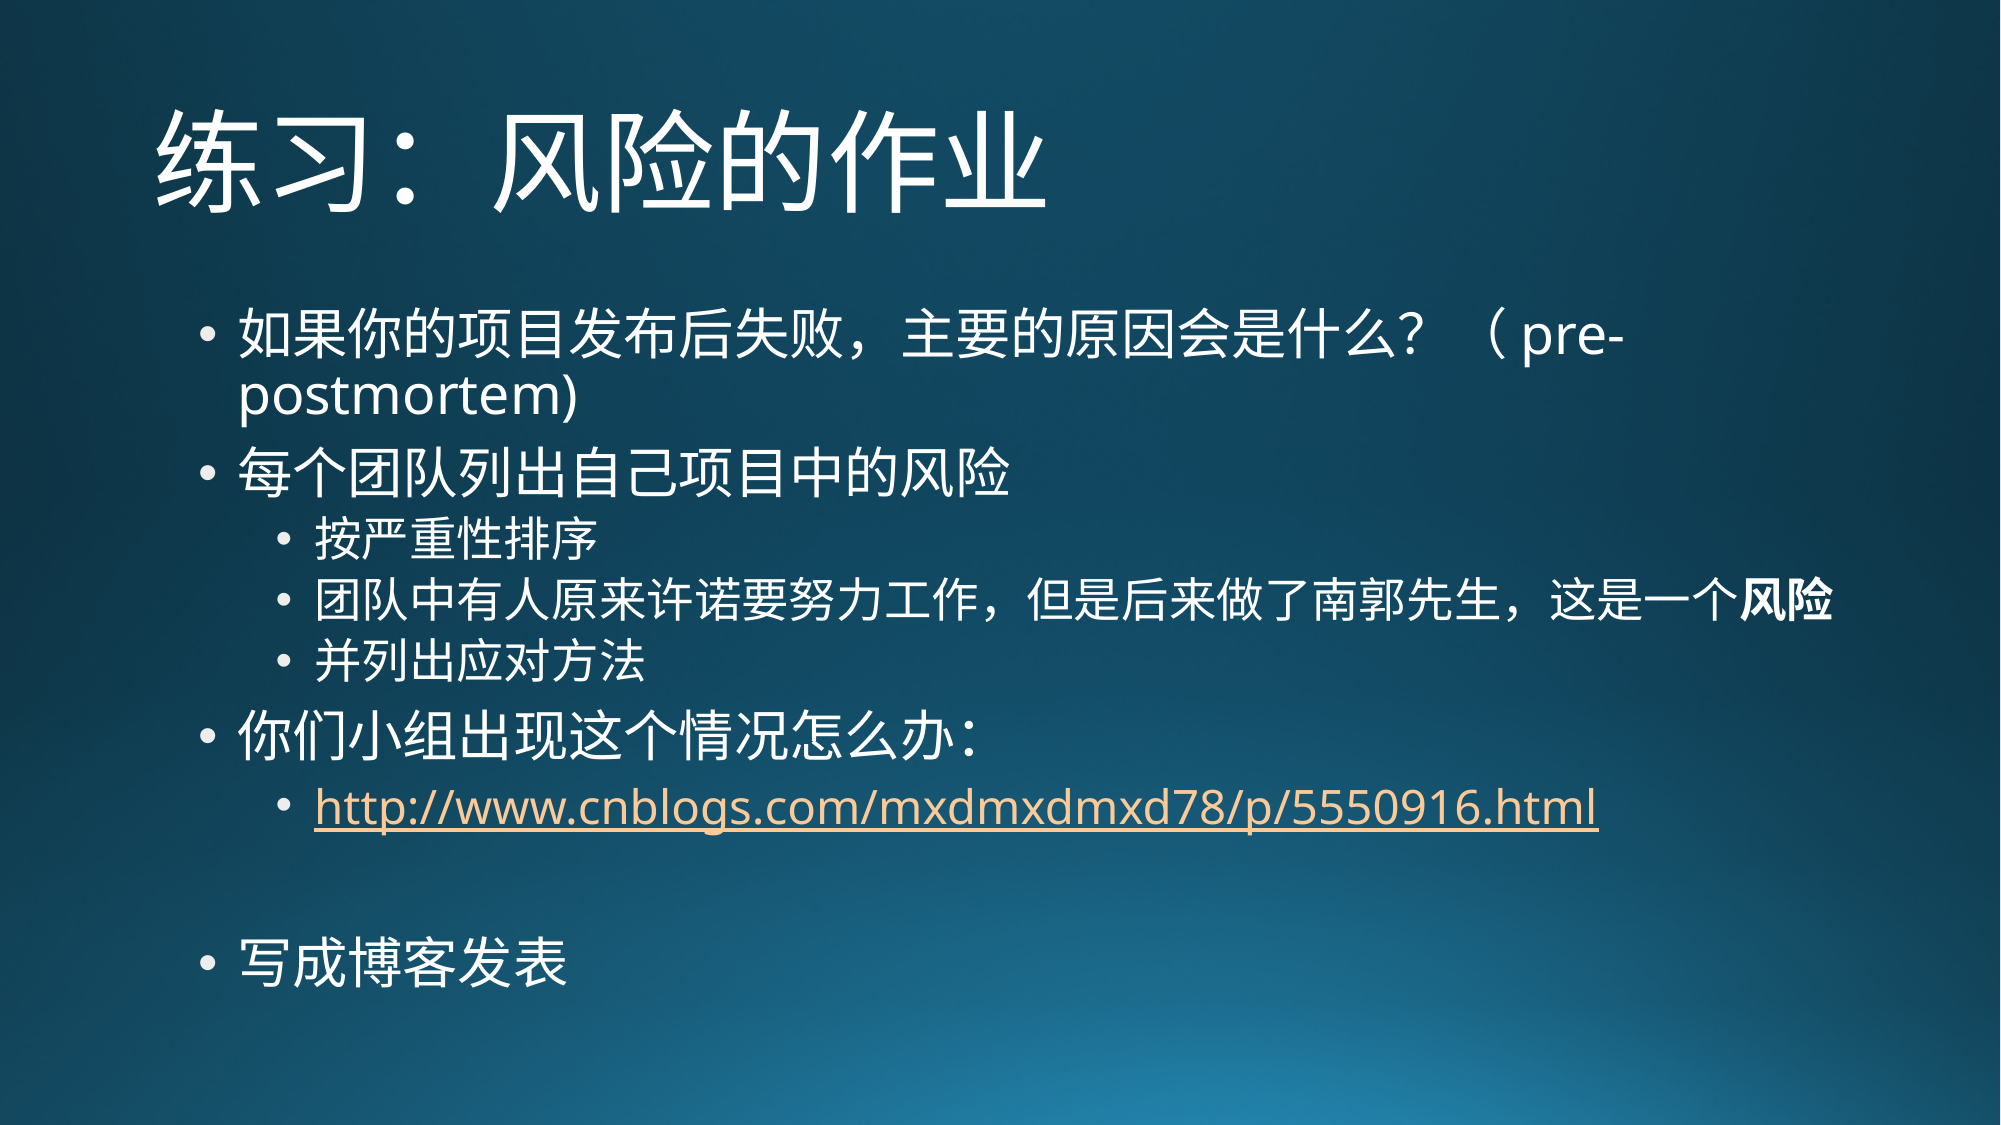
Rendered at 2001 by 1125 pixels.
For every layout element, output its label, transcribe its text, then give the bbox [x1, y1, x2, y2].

title 练习：风险的作业 [137, 59, 1863, 278]
picture [0, 0, 2001, 1125]
list 如果你的项目发布后失败，主要的原因会是什么？（pre-postmortem) 每个团队列出自己项目中的风险 按严重性排序 团队中有人原来许诺要努力工作，但是后来做了南郭先生，这是一个风险 并列出应对方法 你们小组出现这个情况怎么办： http://www.cnblogs.com/mxdmxdmxd78/p/5550916.html 写成博客发表 [183, 299, 1863, 1014]
